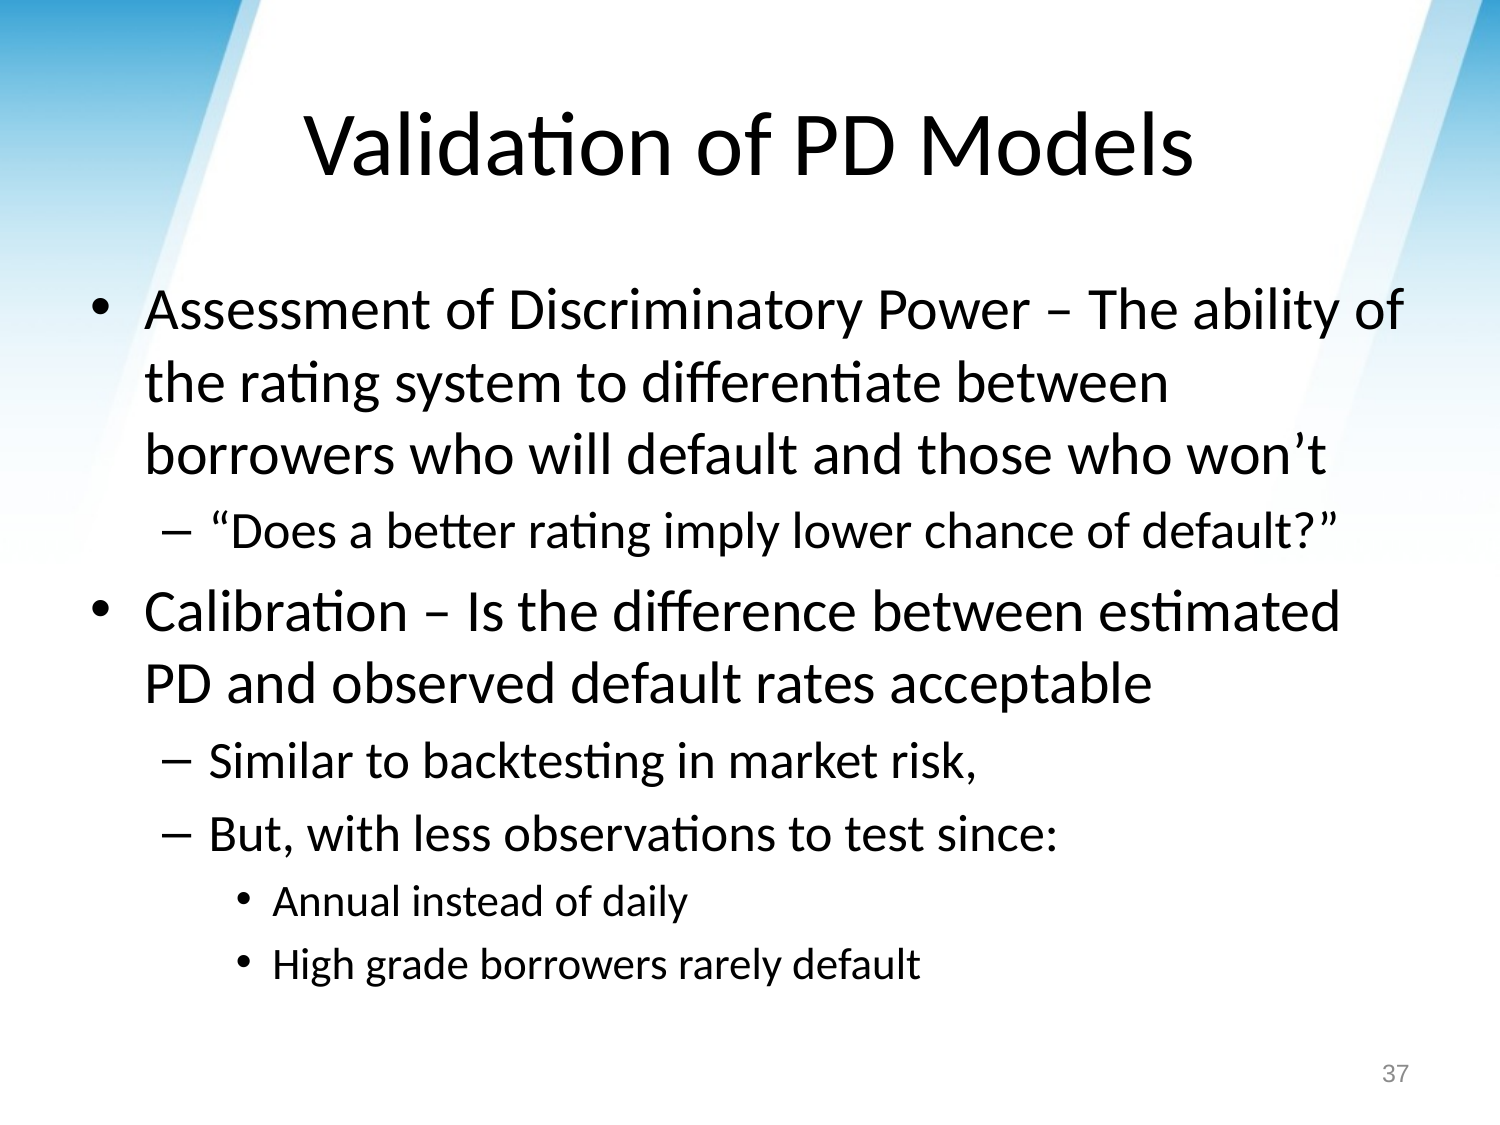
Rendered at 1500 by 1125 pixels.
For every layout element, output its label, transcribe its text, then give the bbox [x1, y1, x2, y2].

list Assessment of Discriminatory Power – The ability of the rating system to differentiate between borrowers who will default and those who won’t “Does a better rating imply lower chance of default?” Calibration – Is the difference between estimated PD and observed default rates acceptable Similar to backtesting in market risk, But, with less observations to test since: Annual instead of daily High grade borrowers rarely default [75, 262, 1425, 1005]
title Validation of PD Models [75, 45, 1425, 233]
picture [0, 0, 1500, 771]
slide_number 37 [1074, 1042, 1425, 1103]
